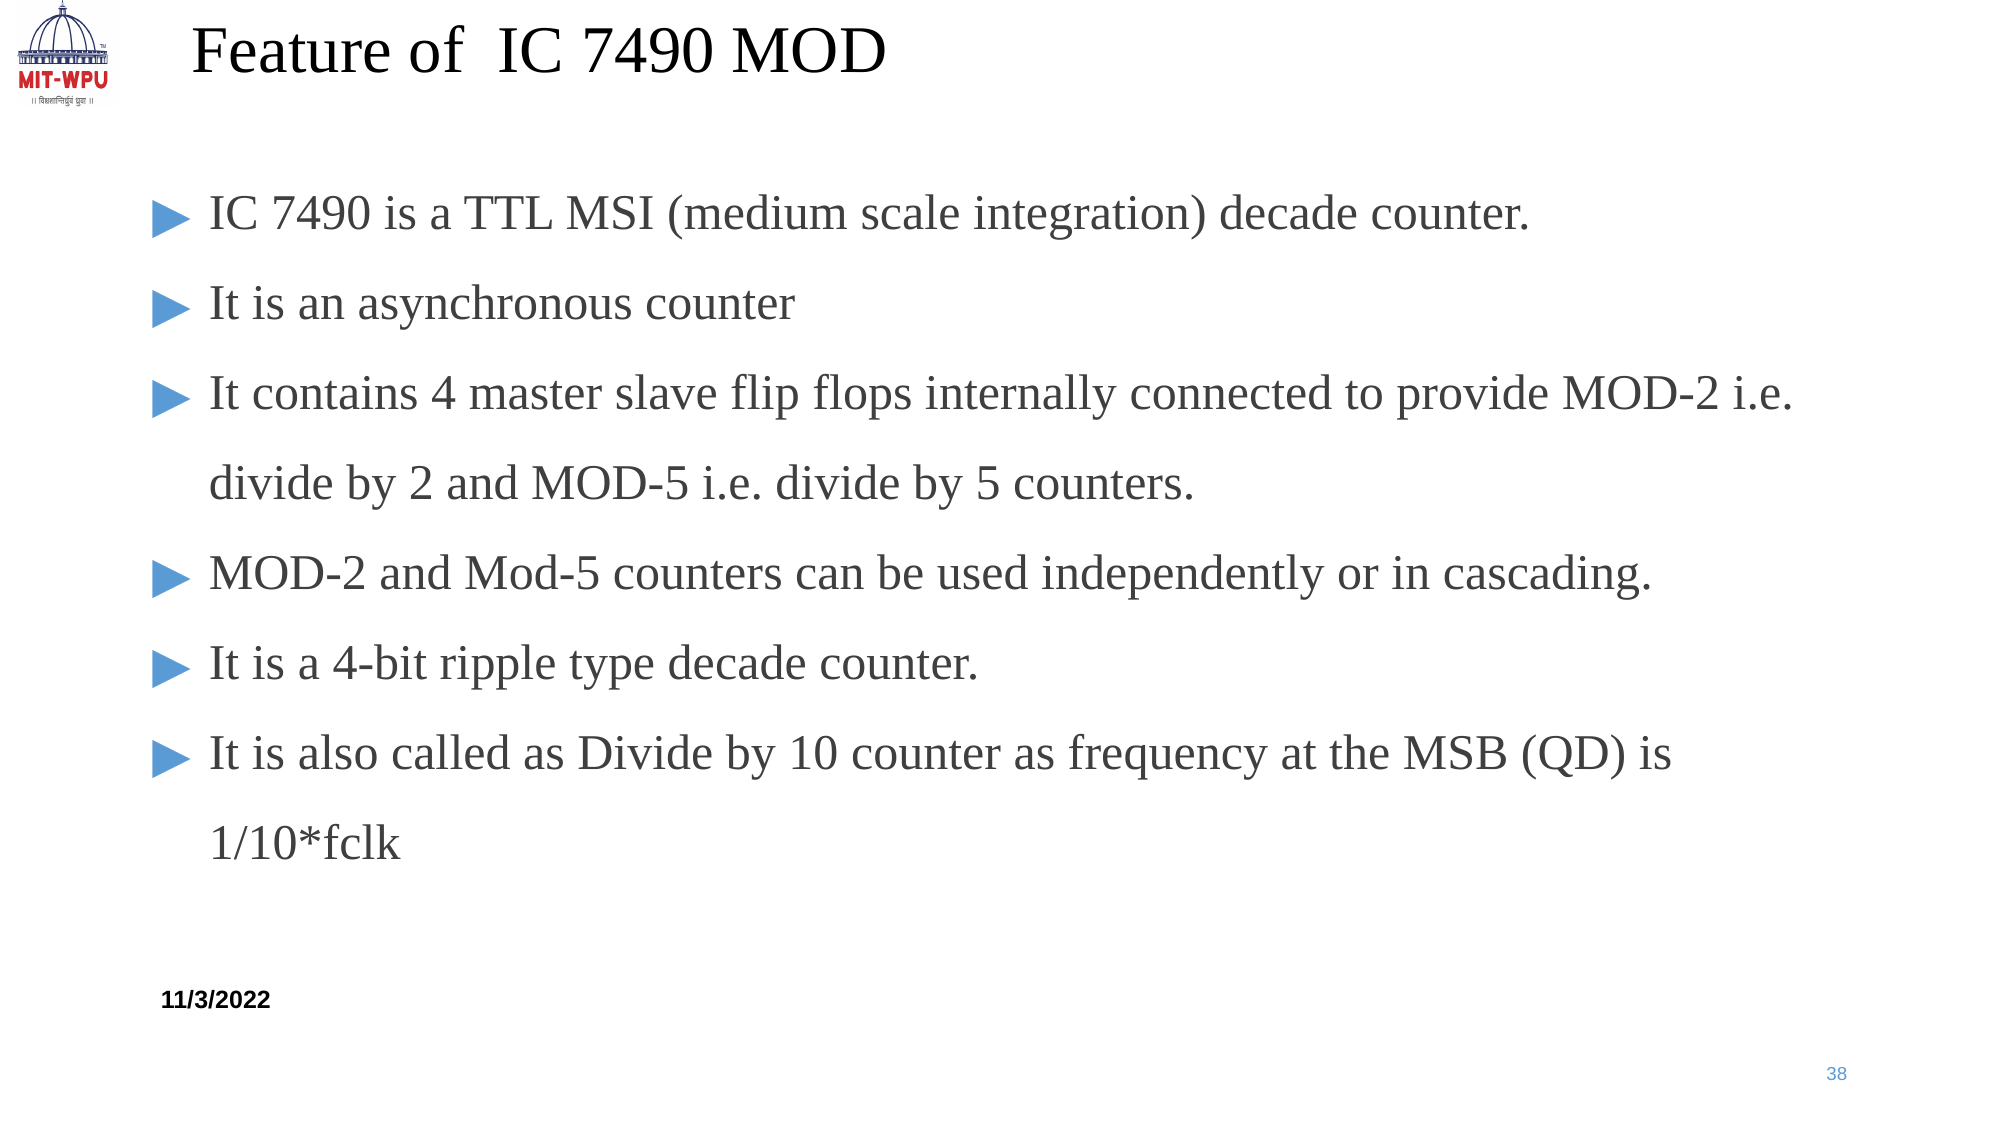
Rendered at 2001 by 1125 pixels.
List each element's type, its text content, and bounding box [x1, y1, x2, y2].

list IC 7490 is a TTL MSI (medium scale integration) decade counter. It is an asynchronous counter It contains 4 master slave flip flops internally connected to provide MOD-2 i.e. divide by 2 and MOD-5 i.e. divide by 5 counters. MOD-2 and Mod-5 counters can be used independently or in cascading. It is a 4-bit ripple type decade counter. It is also called as Divide by 10 counter as frequency at the MSB (QD) is 1/10*fclk [137, 141, 1885, 916]
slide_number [137, 954, 287, 1043]
title Feature of IC 7490 MOD [157, 0, 1393, 132]
picture [16, 0, 119, 108]
slide_number ‹#› [1412, 1042, 1863, 1103]
